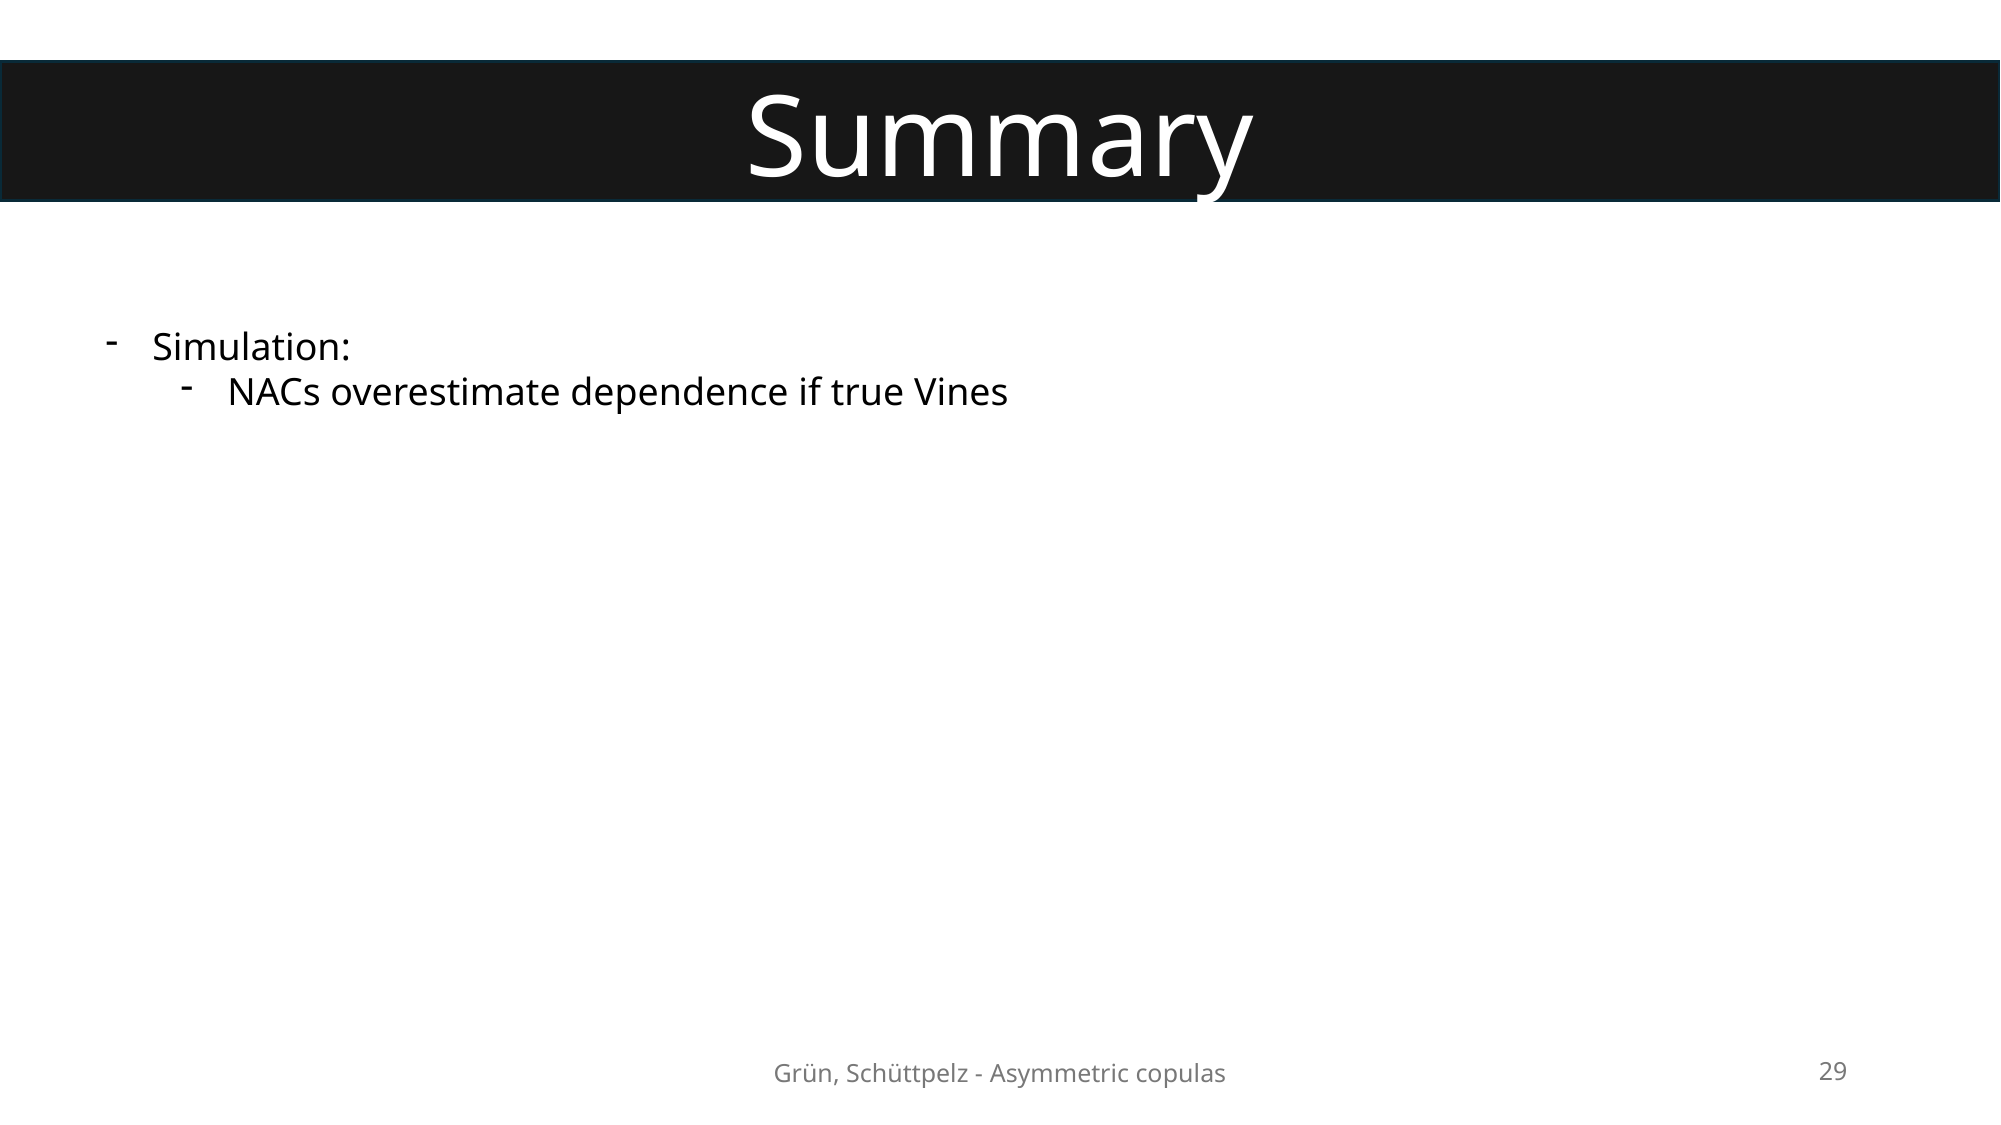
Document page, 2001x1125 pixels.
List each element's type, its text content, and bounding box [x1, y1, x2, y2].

text_box Simulation: NACs overestimate dependence if true Vines [90, 315, 1910, 421]
slide_number 29 [1412, 1042, 1863, 1103]
footer Grün, Schüttpelz - Asymmetric copulas [662, 1042, 1338, 1103]
text_box Summary [0, 60, 2000, 202]
